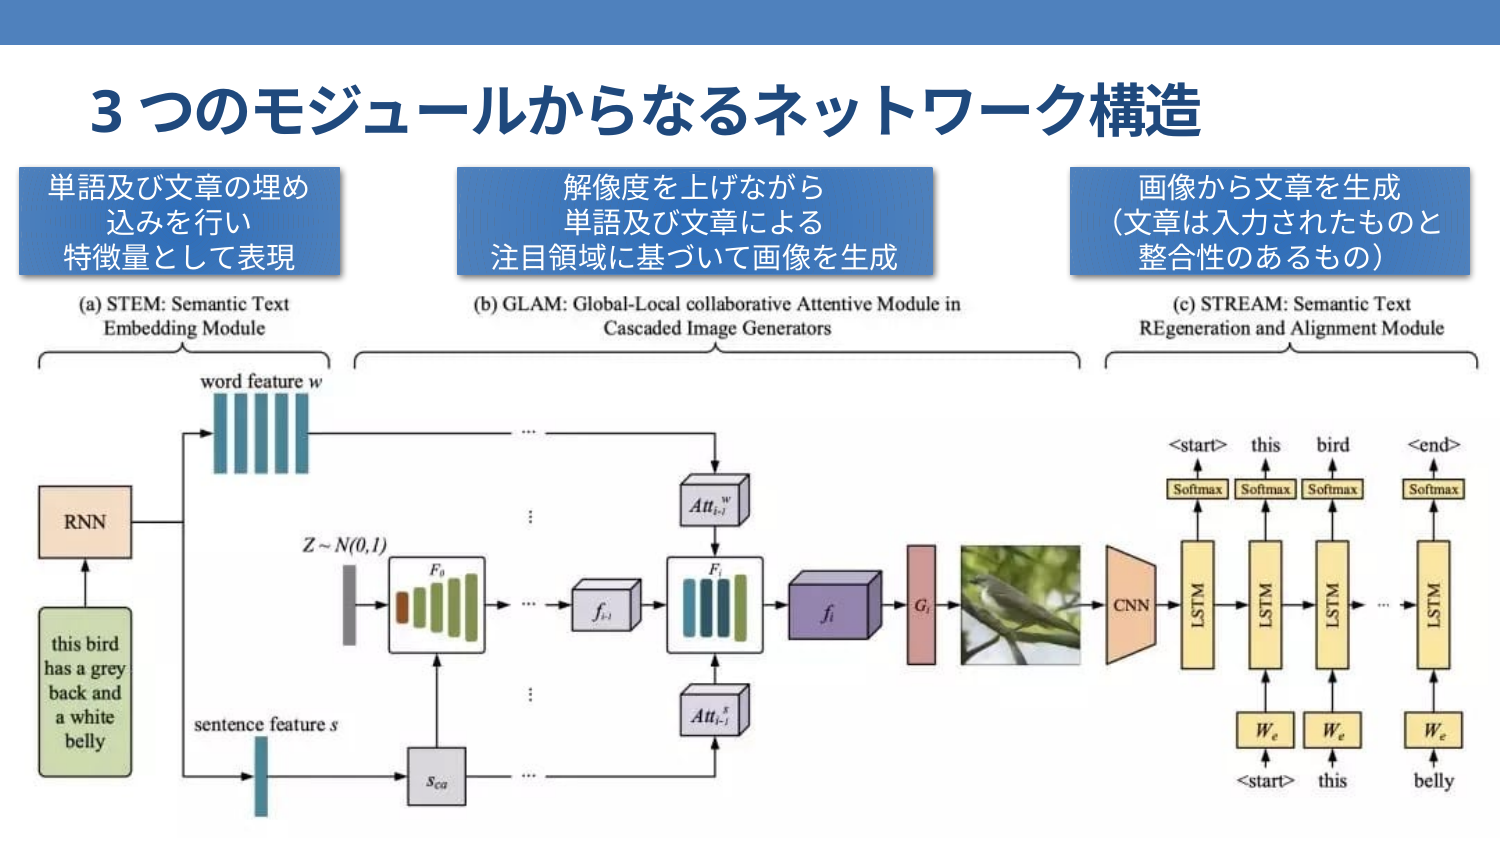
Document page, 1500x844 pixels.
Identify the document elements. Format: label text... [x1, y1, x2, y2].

text_box 単語及び文章の埋め込みを行い 特徴量として表現 [19, 167, 340, 197]
text_box 解像度を上げながら 単語及び文章による 注目領域に基づいて画像を生成 [457, 167, 933, 197]
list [0, 200, 1500, 844]
title 3つのモジュールからなるネットワーク構造 [75, 65, 1425, 154]
text_box 画像から文章を生成 （文章は入力されたものと整合性のあるもの） [1070, 167, 1470, 197]
